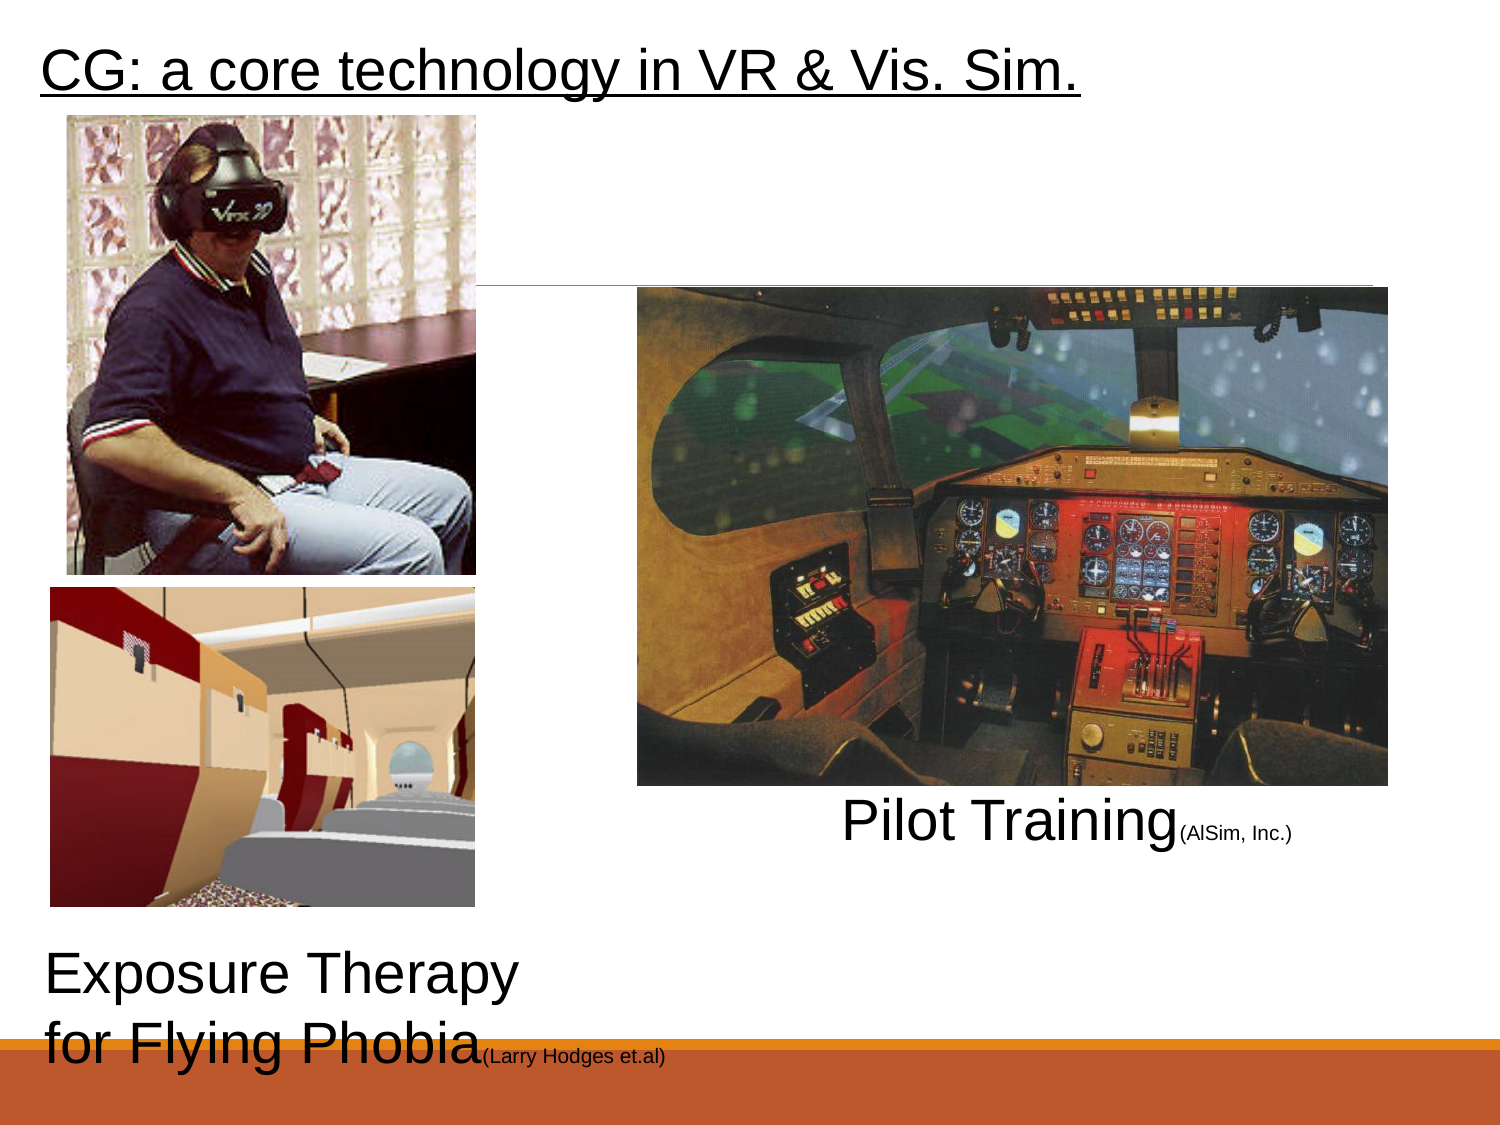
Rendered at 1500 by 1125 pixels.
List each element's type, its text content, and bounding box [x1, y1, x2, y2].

text_box Pilot Training(AlSim, Inc.) [827, 794, 1308, 860]
text_box CG: a core technology in VR & Vis. Sim. [25, 24, 1096, 110]
picture [49, 586, 476, 907]
picture [66, 114, 477, 575]
text_box Exposure Therapy for Flying Phobia(Larry Hodges et.al) [29, 927, 681, 1083]
picture [636, 286, 1388, 786]
